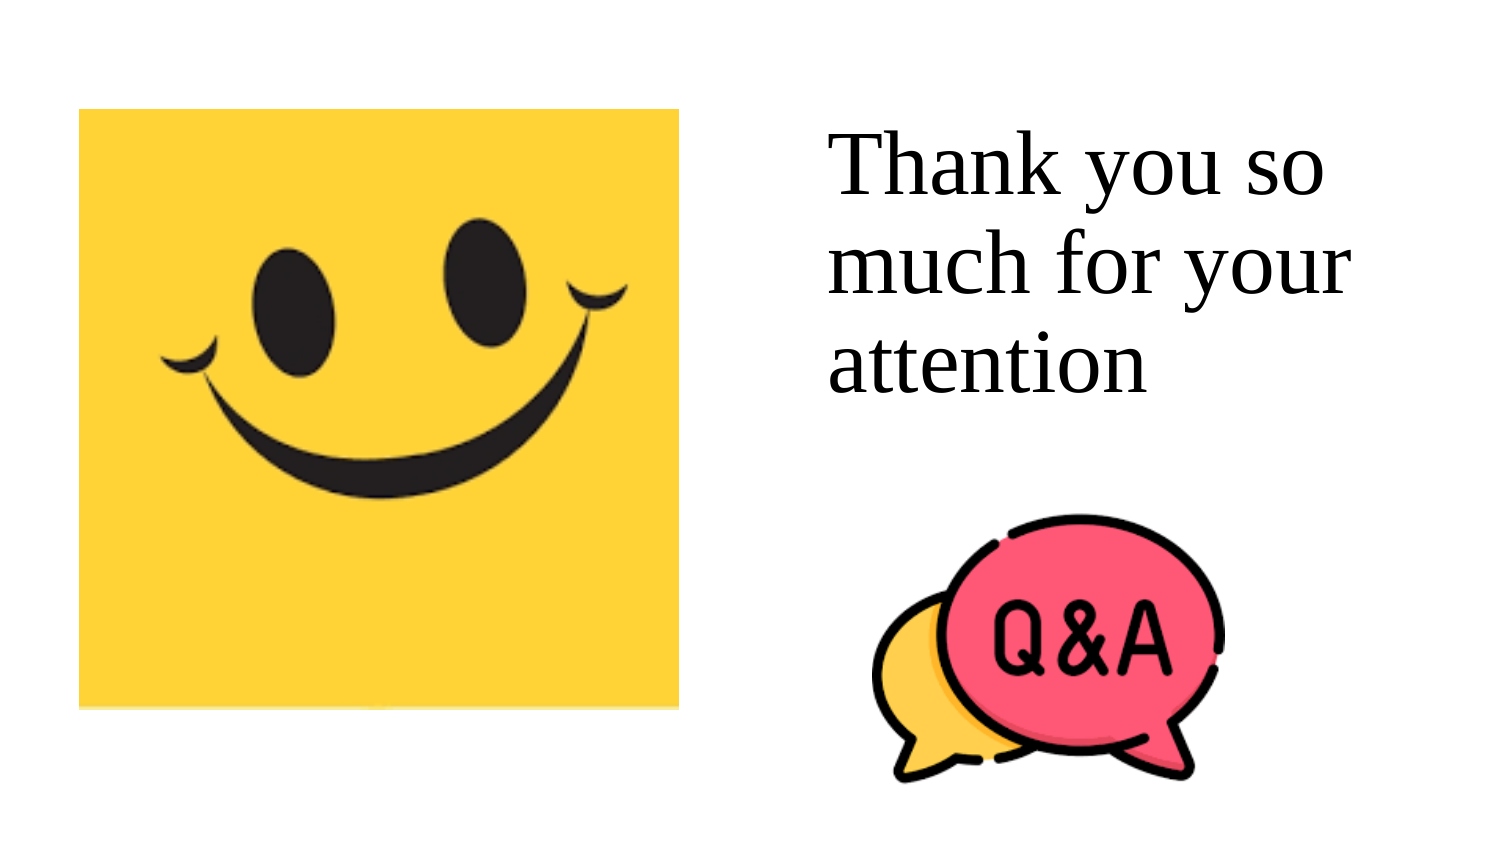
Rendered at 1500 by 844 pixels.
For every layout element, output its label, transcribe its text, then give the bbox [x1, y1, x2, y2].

picture [872, 473, 1225, 826]
picture [78, 108, 680, 710]
title Thank you so much for your attention [812, 86, 1377, 442]
